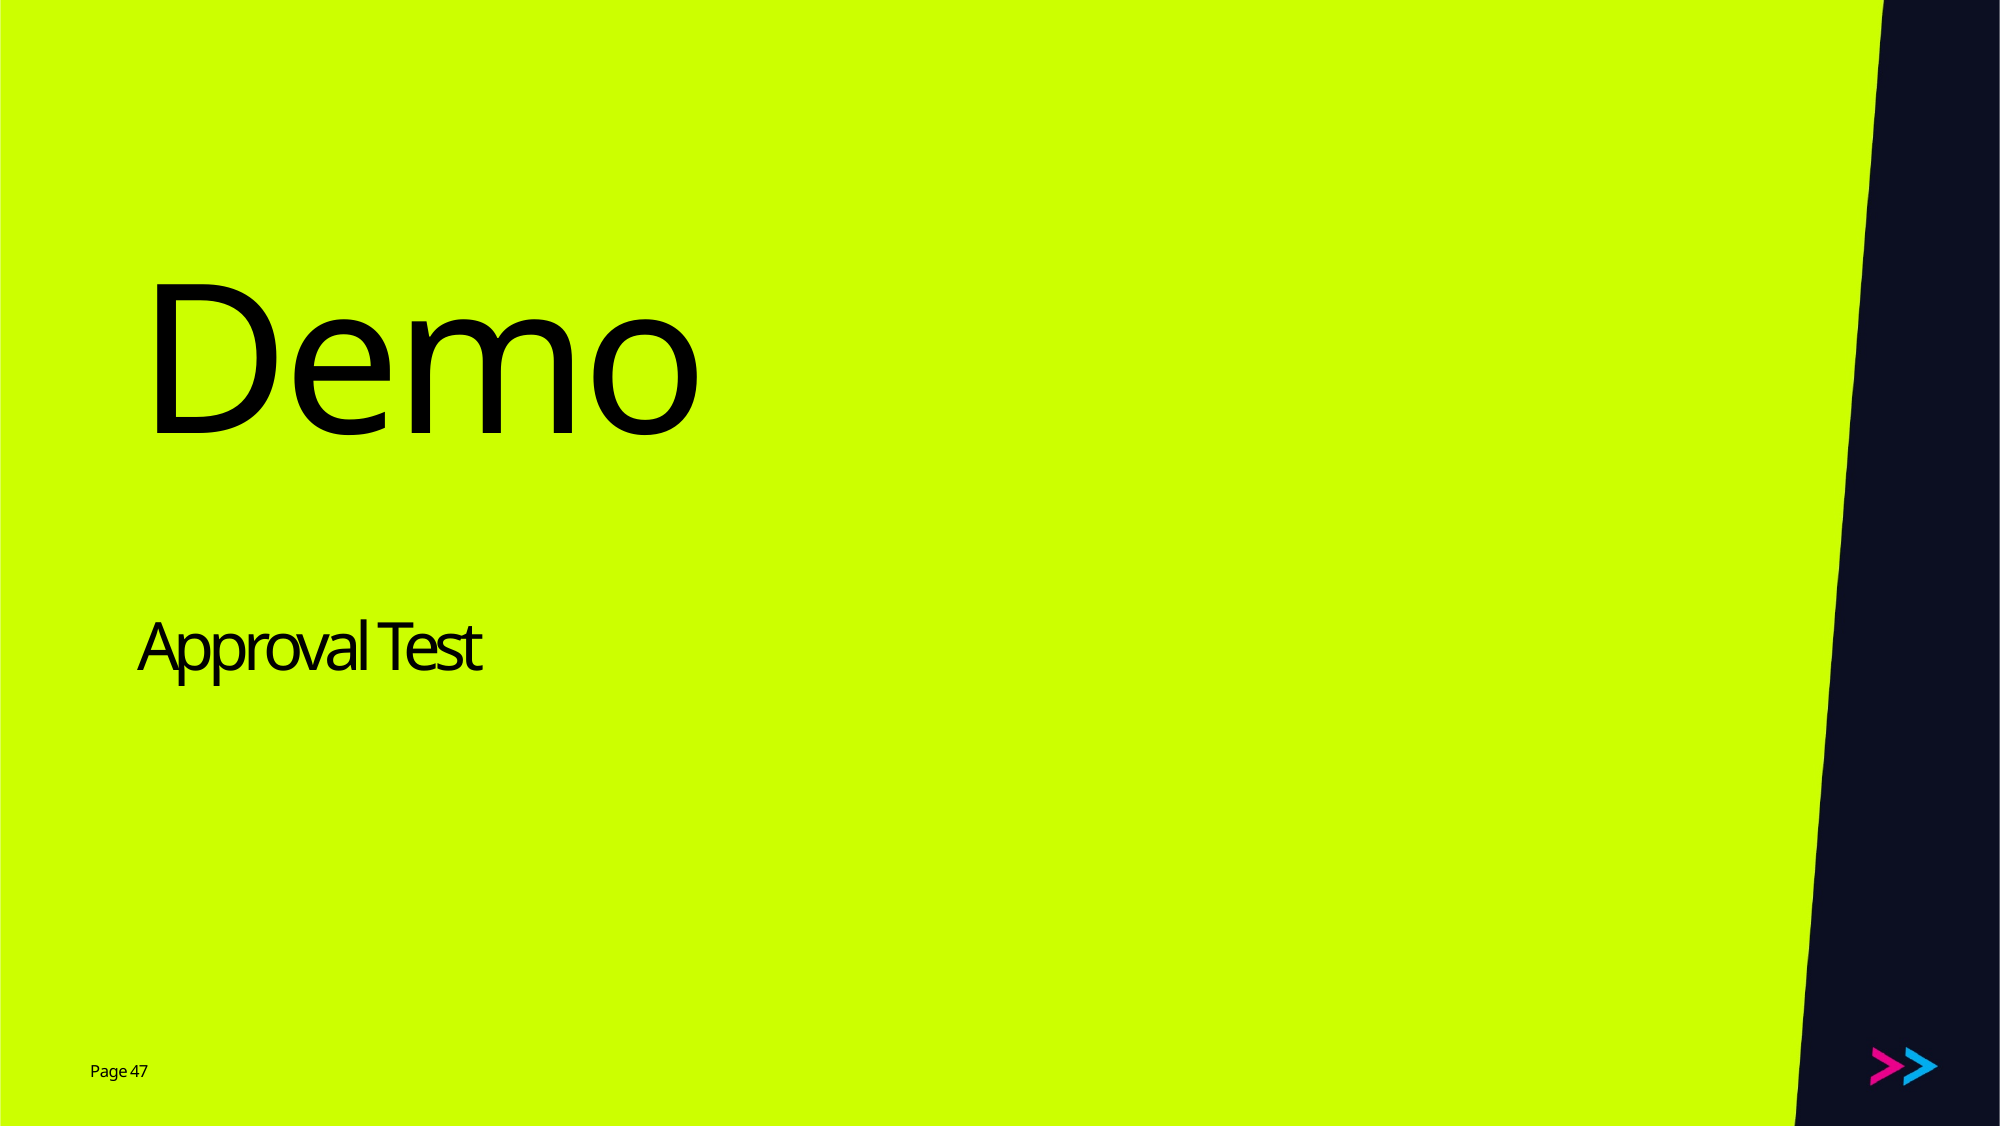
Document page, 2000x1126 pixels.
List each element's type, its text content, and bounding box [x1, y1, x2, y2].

picture [0, 0, 2000, 1126]
slide_number 47 [130, 1061, 166, 1113]
title Demo Approval Test [137, 267, 1697, 1012]
